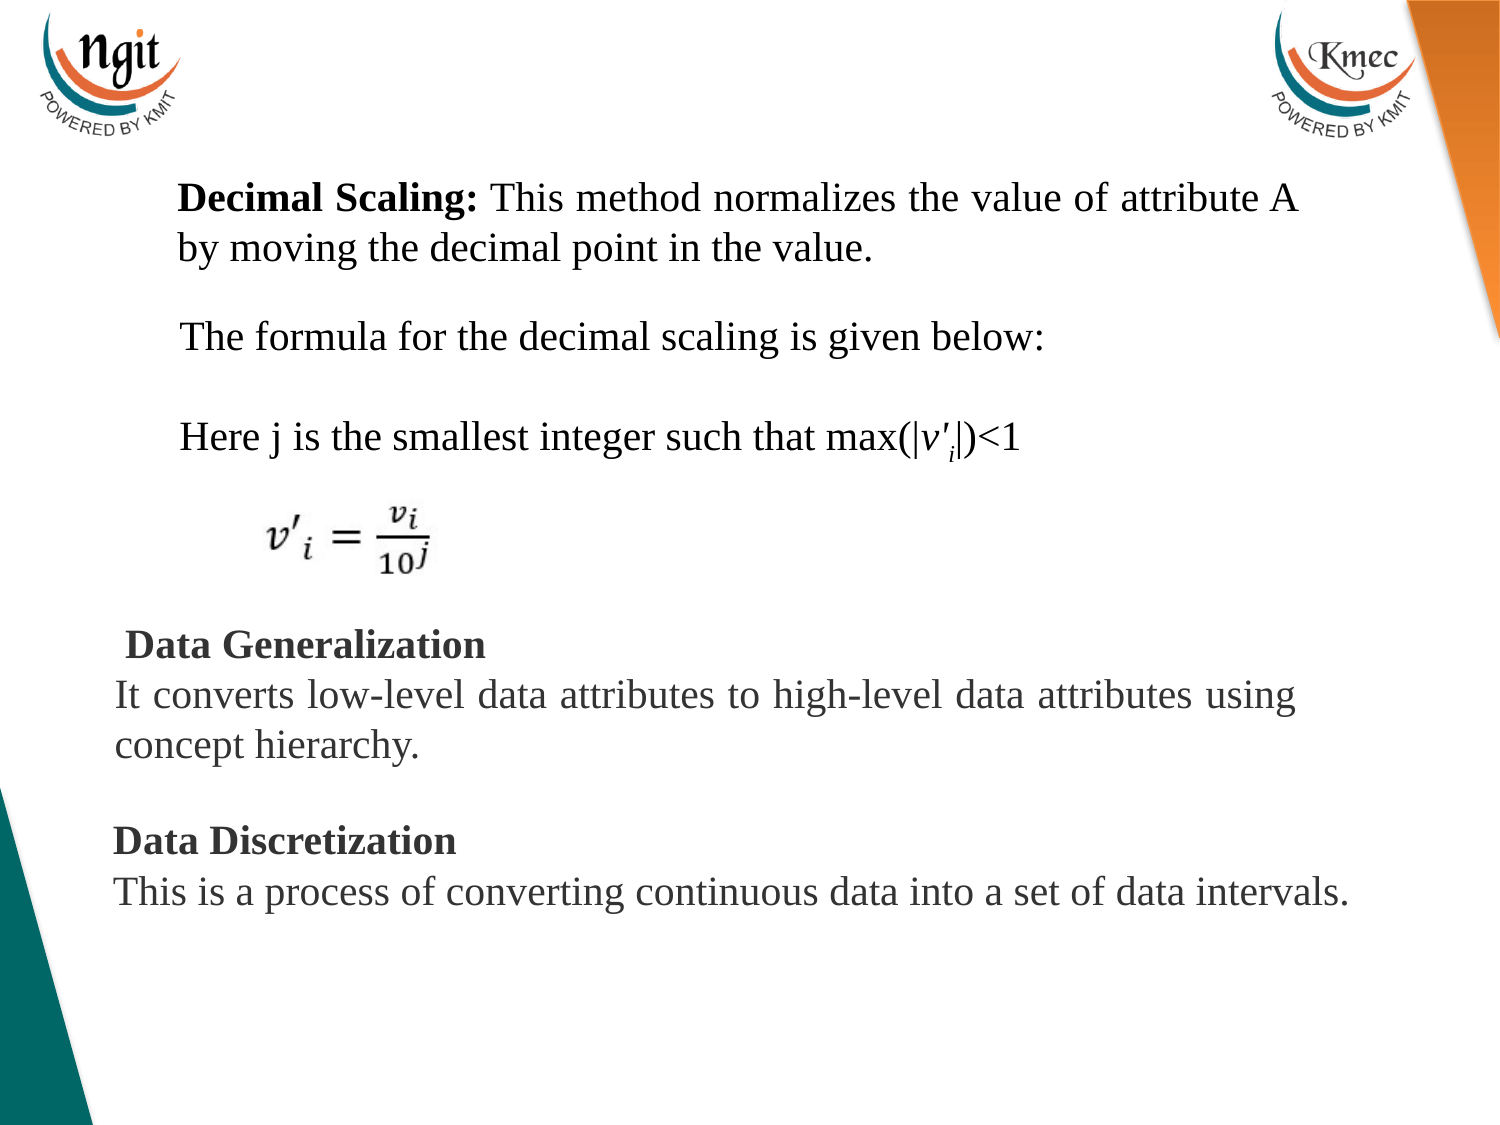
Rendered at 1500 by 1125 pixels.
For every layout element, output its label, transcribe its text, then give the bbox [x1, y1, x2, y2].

text_box The formula for the decimal scaling is given below: Here j is the smallest integer such that max(|v'i|)<1 [164, 301, 1061, 475]
text_box Decimal Scaling: This method normalizes the value of attribute A by moving the decimal point in the value. [162, 162, 1313, 278]
picture [1175, 0, 1500, 187]
text_box Data Discretization This is a process of converting continuous data into a set of data intervals. [97, 805, 1377, 921]
text_box Data Generalization It converts low-level data attributes to high-level data attributes using concept hierarchy. [99, 609, 1313, 775]
picture [262, 499, 441, 582]
picture [0, 0, 254, 175]
